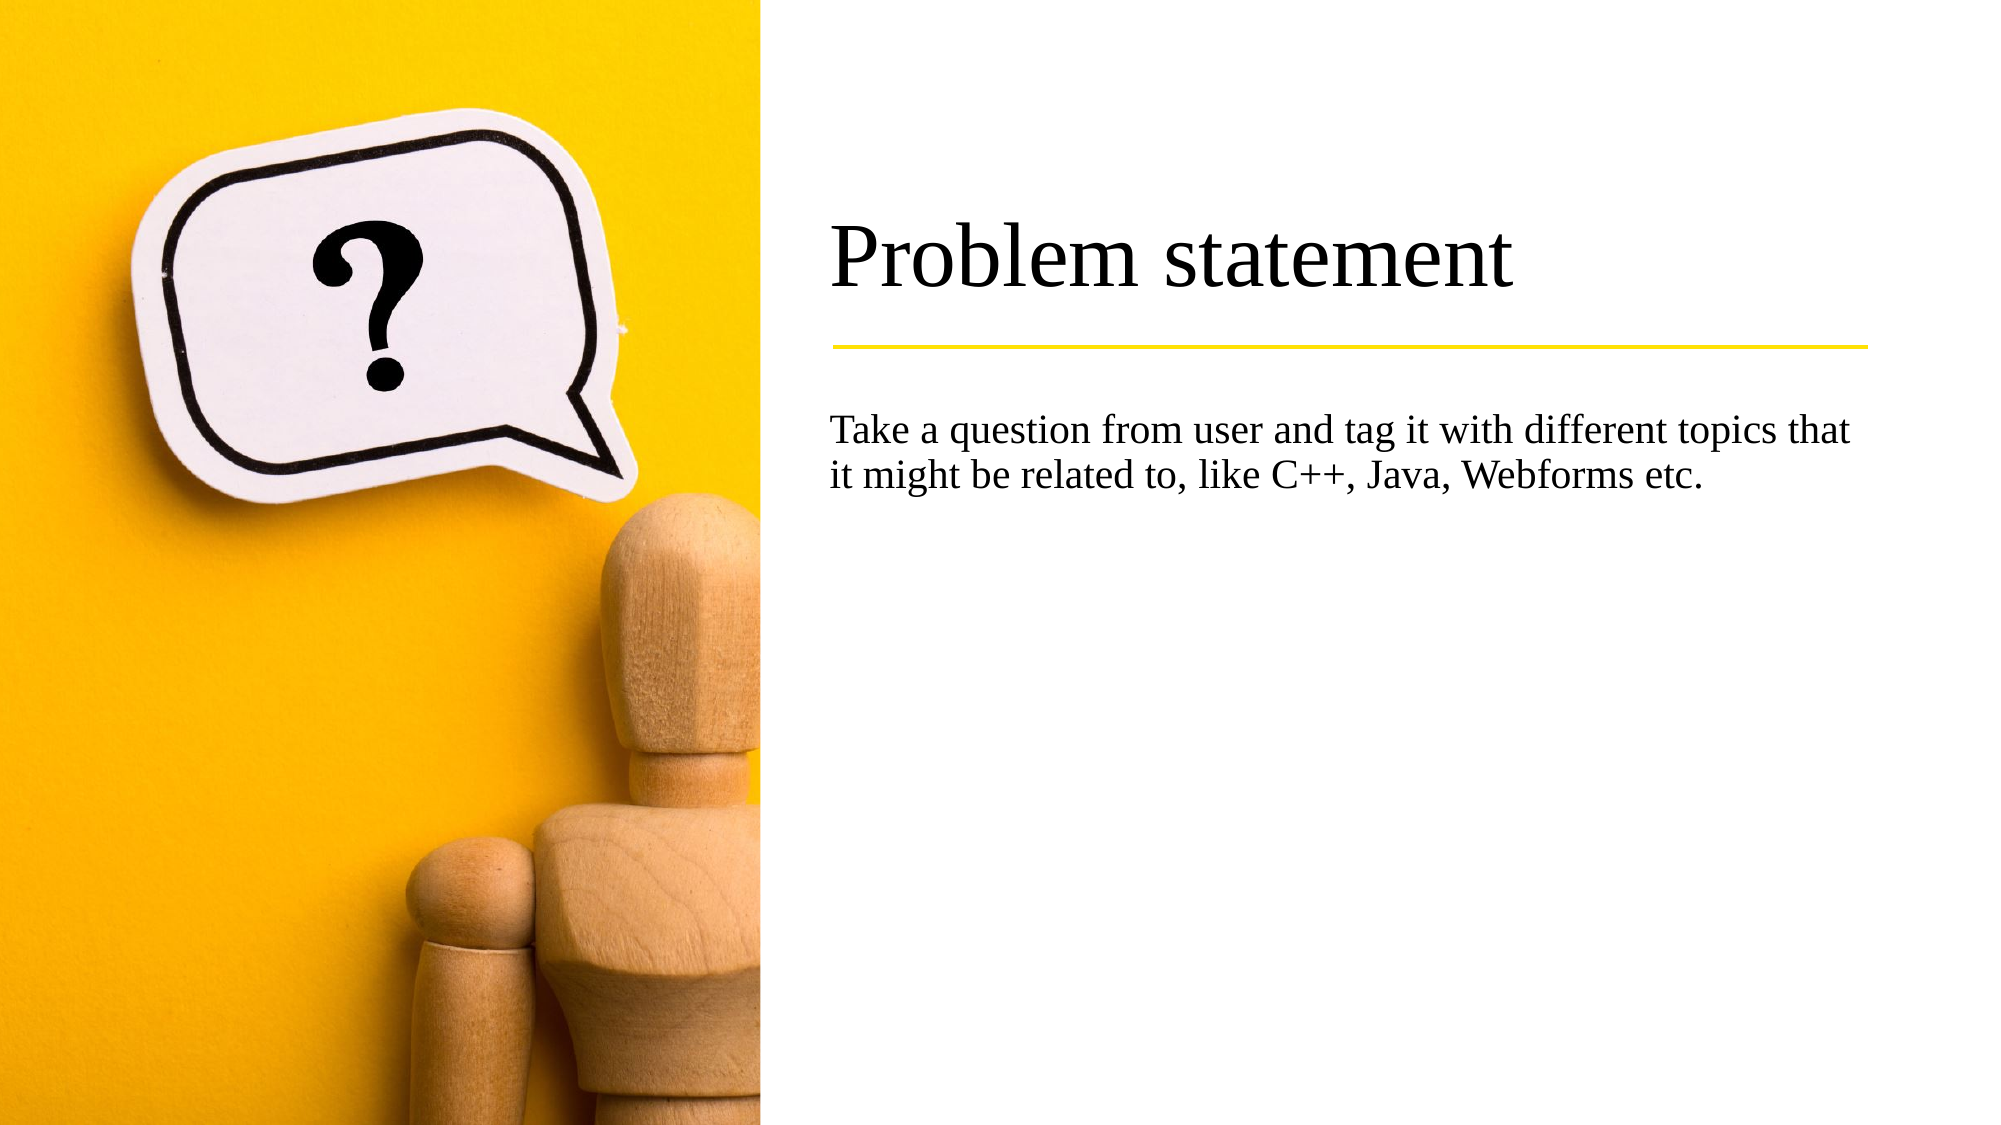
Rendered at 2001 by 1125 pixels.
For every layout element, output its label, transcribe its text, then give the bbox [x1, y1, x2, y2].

picture [0, 0, 761, 1125]
title Problem statement [814, 103, 1895, 315]
list Take a question from user and tag it with different topics that it might be related to, like C++, Java, Webforms etc. [814, 399, 1895, 1021]
